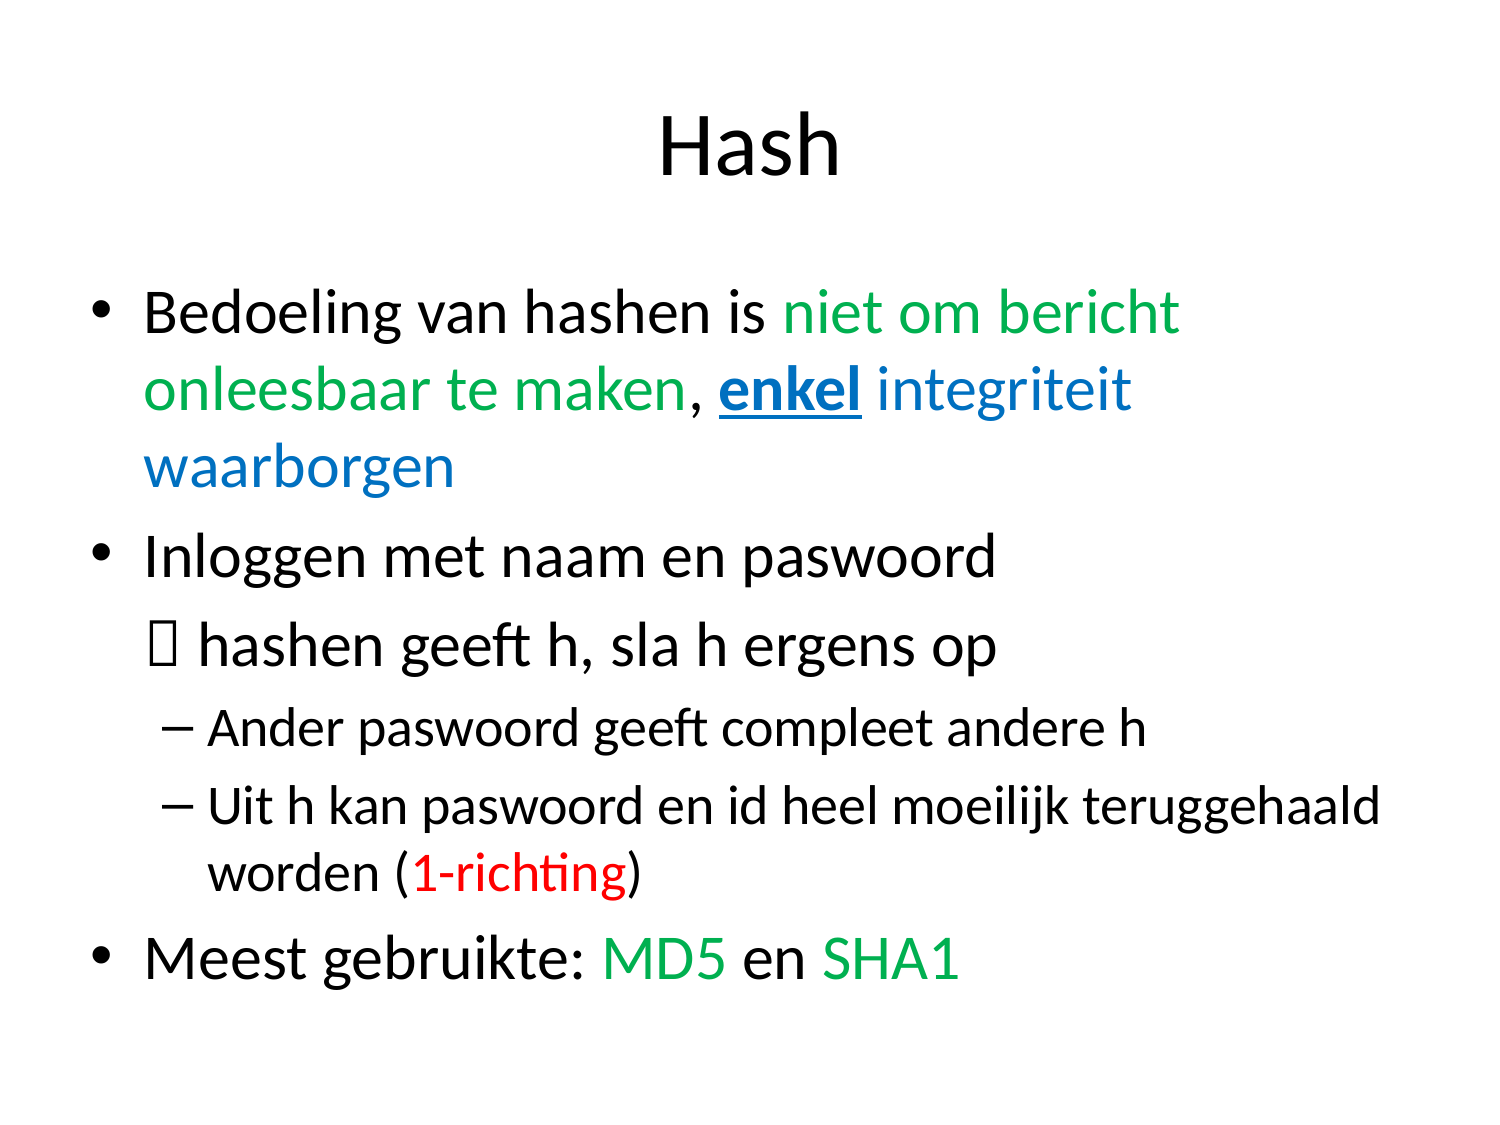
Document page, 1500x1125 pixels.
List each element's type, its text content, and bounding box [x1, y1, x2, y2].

title Hash [75, 45, 1425, 233]
list Bedoeling van hashen is niet om bericht onleesbaar te maken, enkel integriteit waarborgen Inloggen met naam en paswoord  hashen geeft h, sla h ergens op Ander paswoord geeft compleet andere h Uit h kan paswoord en id heel moeilijk teruggehaald worden (1-richting) Meest gebruikte: MD5 en SHA1 [75, 262, 1475, 1005]
